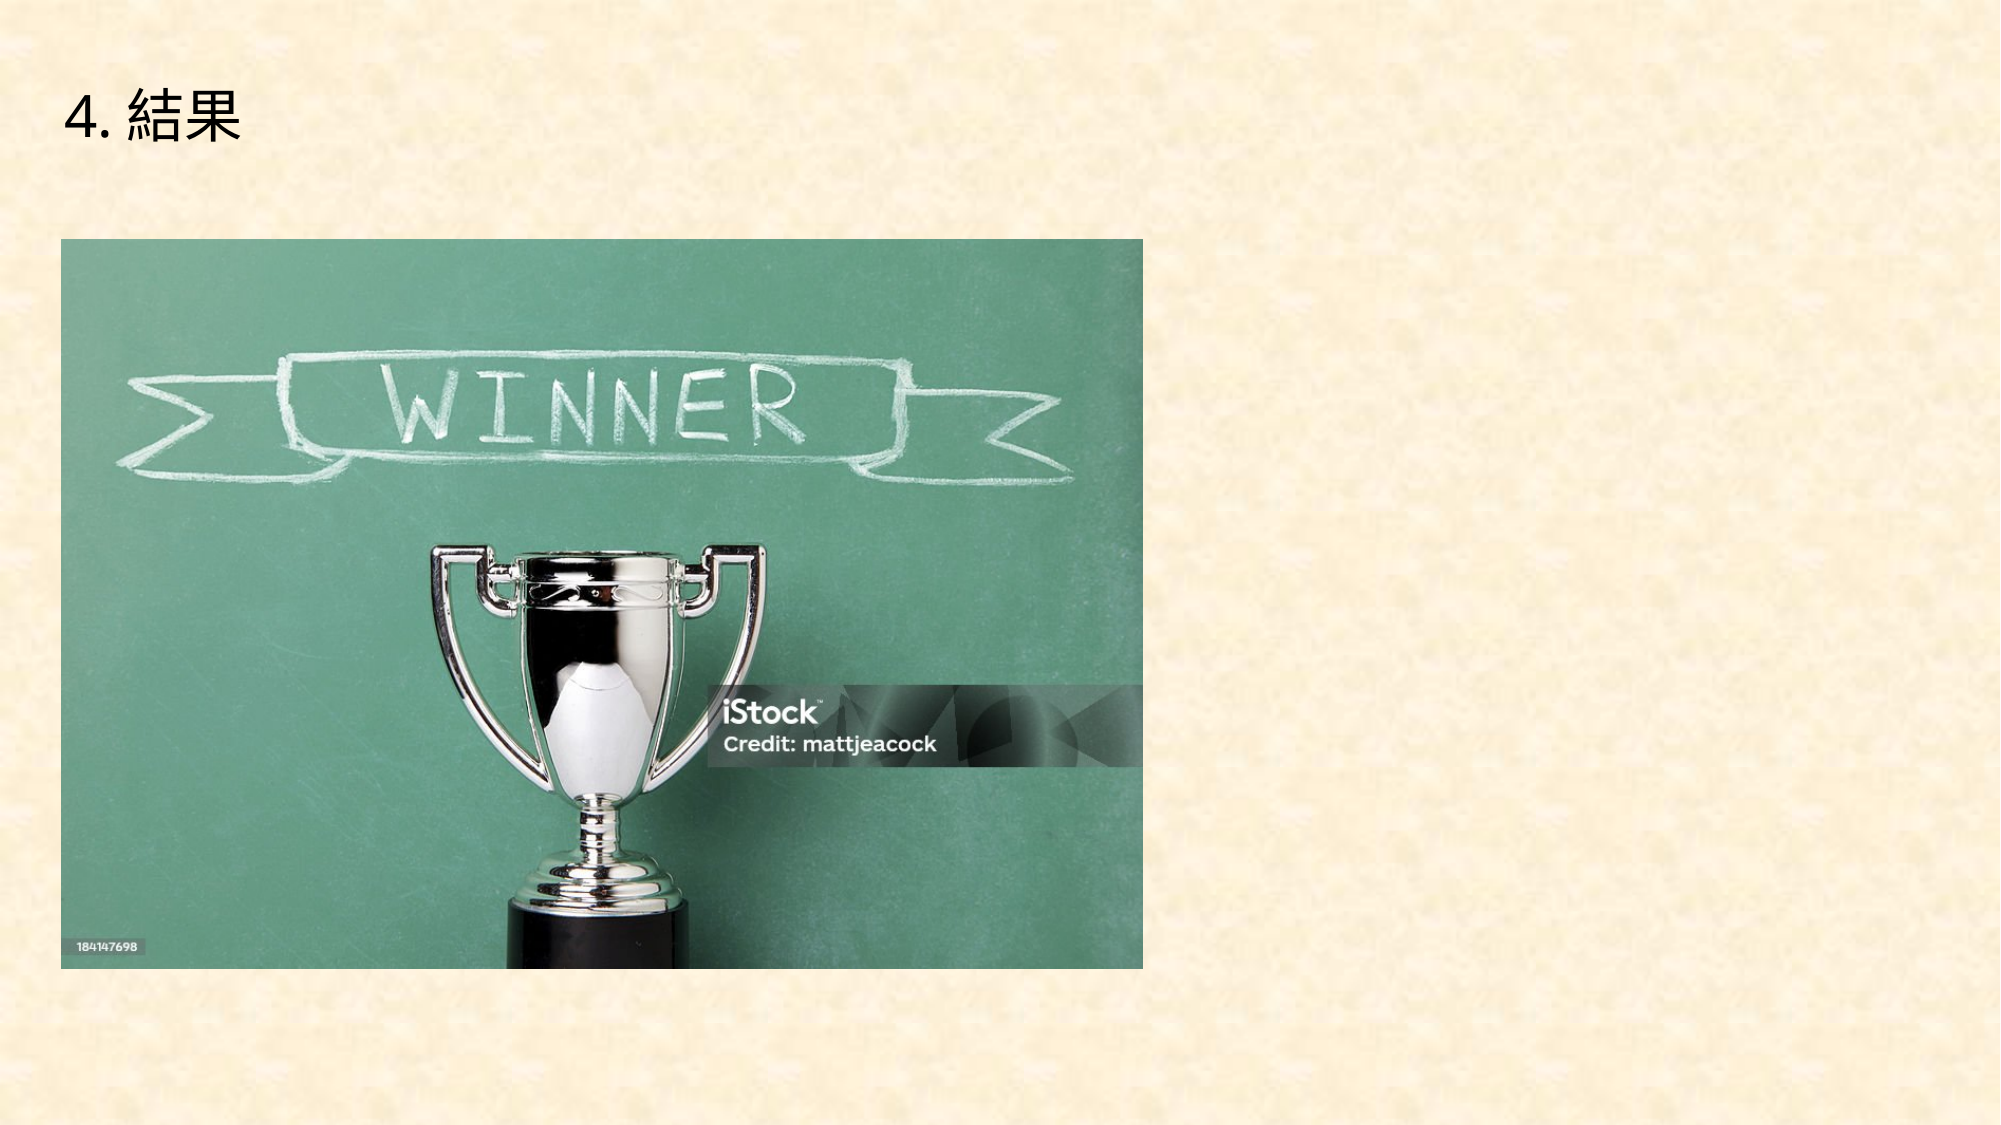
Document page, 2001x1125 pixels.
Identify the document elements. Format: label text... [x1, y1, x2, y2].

text_box 4.結果 [49, 71, 890, 157]
picture [0, 0, 2001, 1125]
